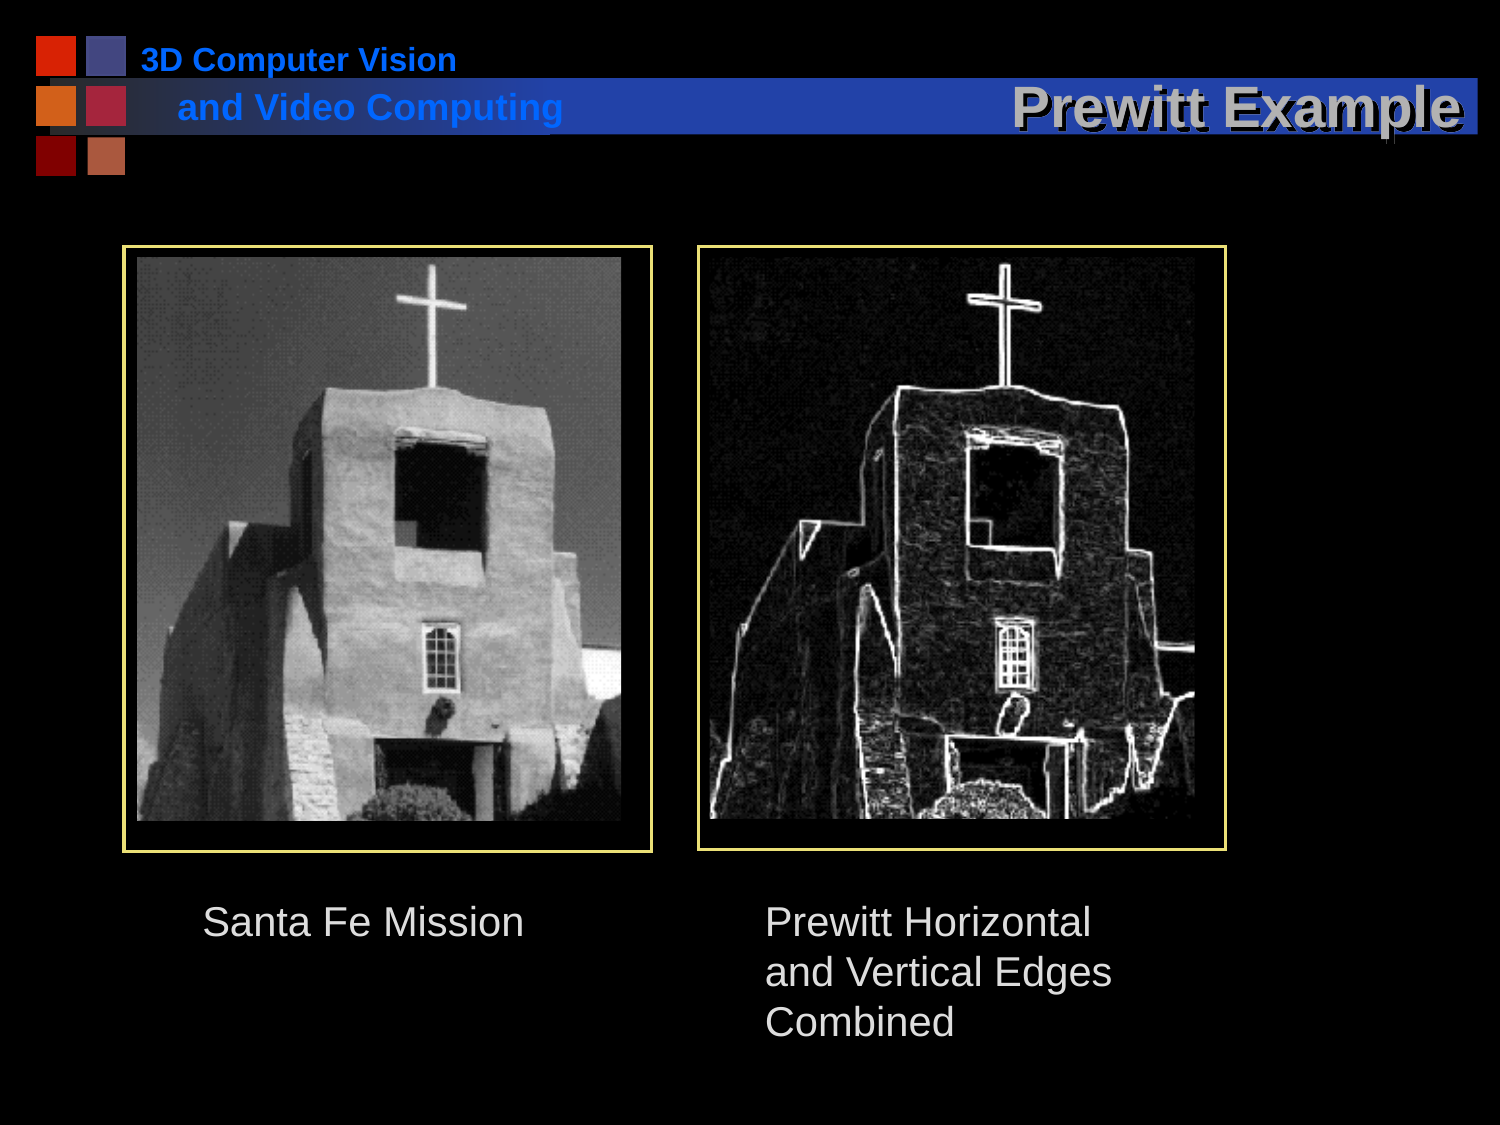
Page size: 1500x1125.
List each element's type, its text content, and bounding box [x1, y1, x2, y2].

text_box Santa Fe Mission [187, 887, 540, 953]
title Prewitt Example [972, 46, 1500, 148]
text_box Prewitt Horizontal and Vertical Edges Combined [750, 887, 1150, 1053]
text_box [125, 247, 1224, 851]
